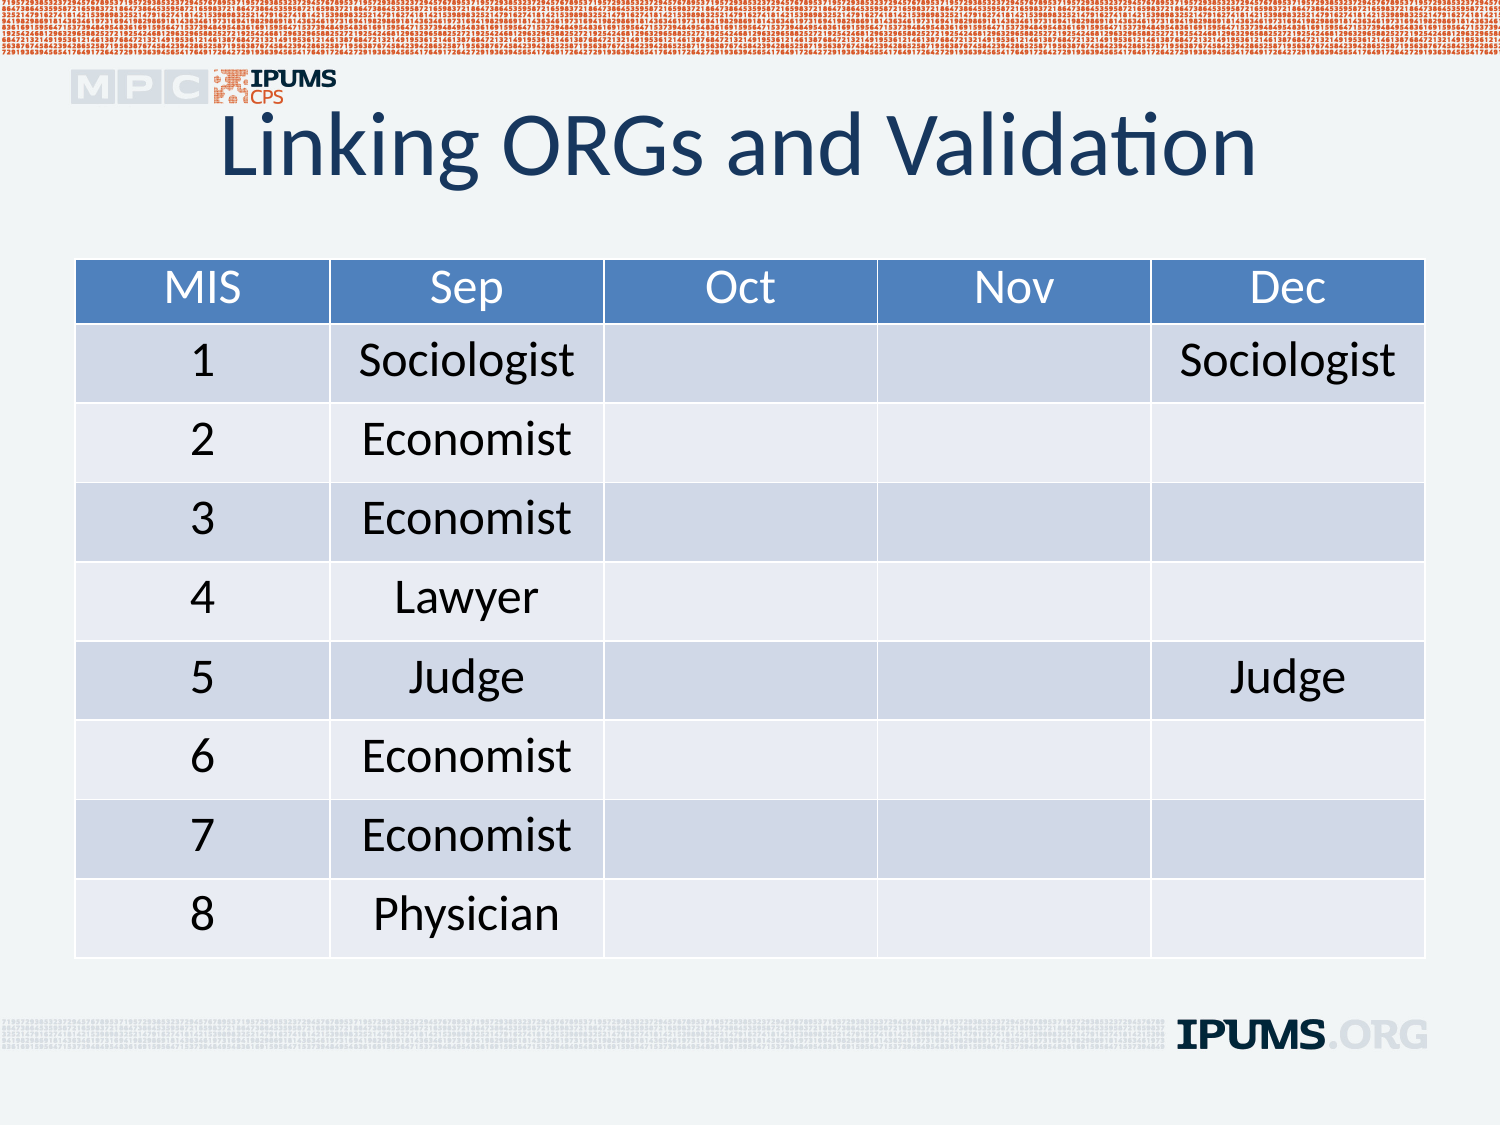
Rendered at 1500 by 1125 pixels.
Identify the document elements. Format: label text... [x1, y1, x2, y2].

table_cell [878, 325, 1150, 402]
table_cell [605, 721, 877, 799]
table_cell [605, 563, 877, 640]
table_cell 2 [76, 404, 329, 482]
table_cell 1 [76, 325, 329, 402]
table_cell [878, 800, 1150, 878]
table_cell Economist [331, 800, 603, 878]
table_cell 7 [76, 800, 329, 878]
table_cell [878, 642, 1150, 719]
table_cell Economist [331, 404, 603, 482]
table_cell [878, 563, 1150, 640]
table_cell [878, 721, 1150, 799]
table_cell [605, 325, 877, 402]
picture [0, 0, 1500, 1125]
table_cell [1152, 800, 1424, 878]
table_cell [878, 483, 1150, 561]
table_cell Economist [331, 721, 603, 799]
table_cell 5 [76, 642, 329, 719]
table_cell Sociologist [331, 325, 603, 402]
table_header Dec [1152, 260, 1424, 323]
table_cell [1152, 404, 1424, 482]
table_cell [1152, 563, 1424, 640]
table_cell Physician [331, 880, 603, 957]
table_header MIS [76, 260, 329, 323]
table_cell [605, 483, 877, 561]
table_header Nov [878, 260, 1150, 323]
table_cell [605, 404, 877, 482]
title Linking ORGs and Validation [75, 45, 1425, 233]
table_cell Lawyer [331, 563, 603, 640]
table_cell Judge [1152, 642, 1424, 719]
table_cell [878, 404, 1150, 482]
table_header Sep [331, 260, 603, 323]
table_cell [1152, 721, 1424, 799]
table_cell 3 [76, 483, 329, 561]
table_cell Sociologist [1152, 325, 1424, 402]
table_cell [1152, 880, 1424, 957]
table_cell Judge [331, 642, 603, 719]
table_cell Economist [331, 483, 603, 561]
table_cell [605, 642, 877, 719]
table_cell [878, 880, 1150, 957]
table_cell [605, 800, 877, 878]
table_header Oct [605, 260, 877, 323]
table_cell 4 [76, 563, 329, 640]
table_cell [605, 880, 877, 957]
table_cell 8 [76, 880, 329, 957]
table_cell [1152, 483, 1424, 561]
table_cell 6 [76, 721, 329, 799]
